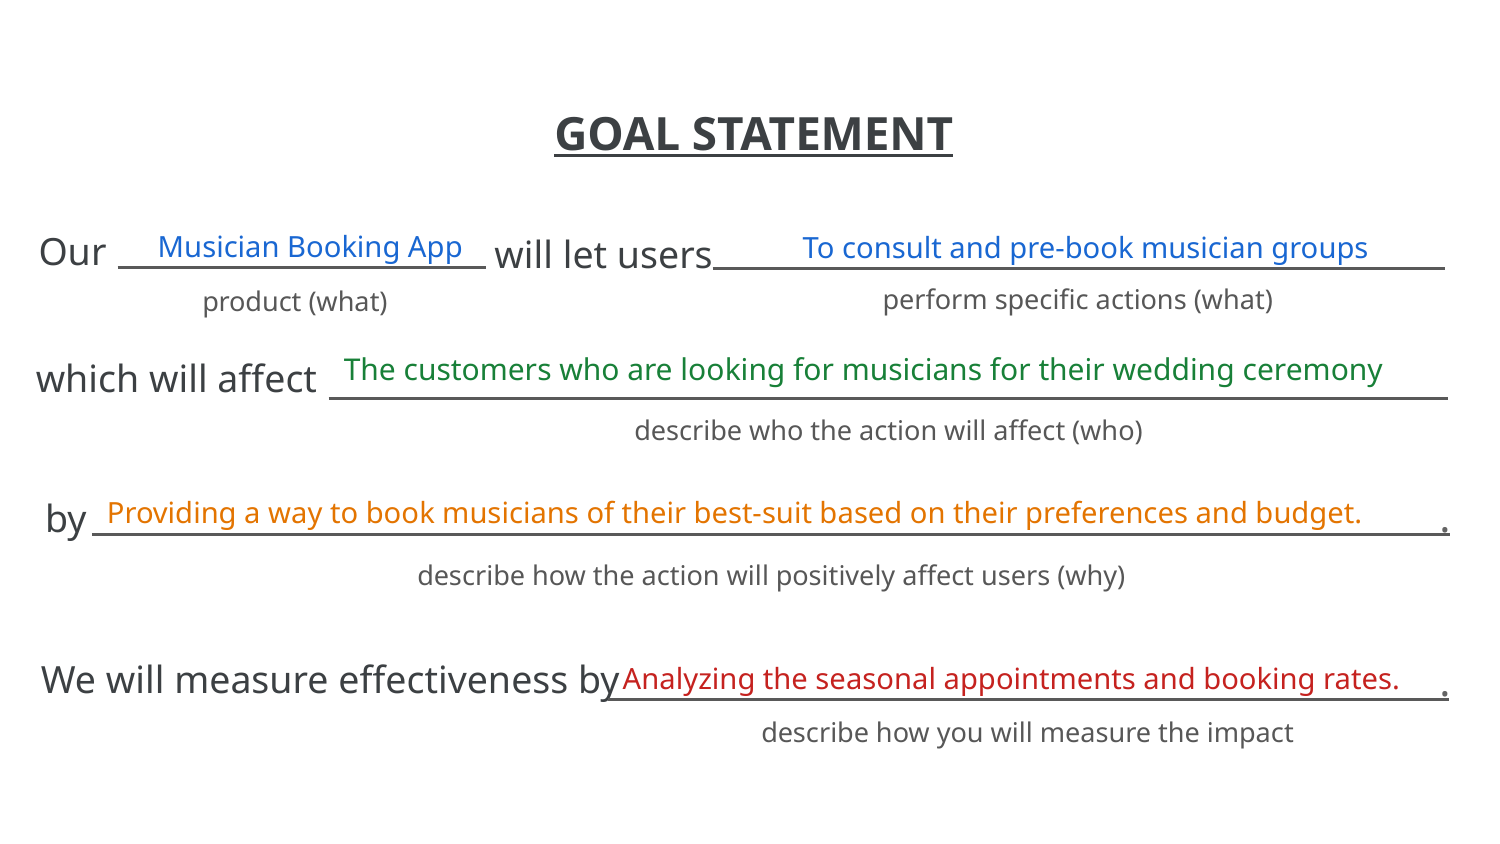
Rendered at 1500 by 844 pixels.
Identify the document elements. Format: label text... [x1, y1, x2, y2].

list Providing a way to book musicians of their best-suit based on their preferences and budget. [91, 473, 142, 535]
list The customers who are looking for musicians for their wedding ceremony [328, 338, 1449, 399]
list Musician Booking App [142, 208, 512, 713]
list To consult and pre-book musician groups [787, 220, 1500, 282]
list Providing a way to book musicians of their best-suit based on their preferences and budget. [512, 473, 1443, 535]
list Analyzing the seasonal appointments and booking rates. [607, 640, 1443, 701]
